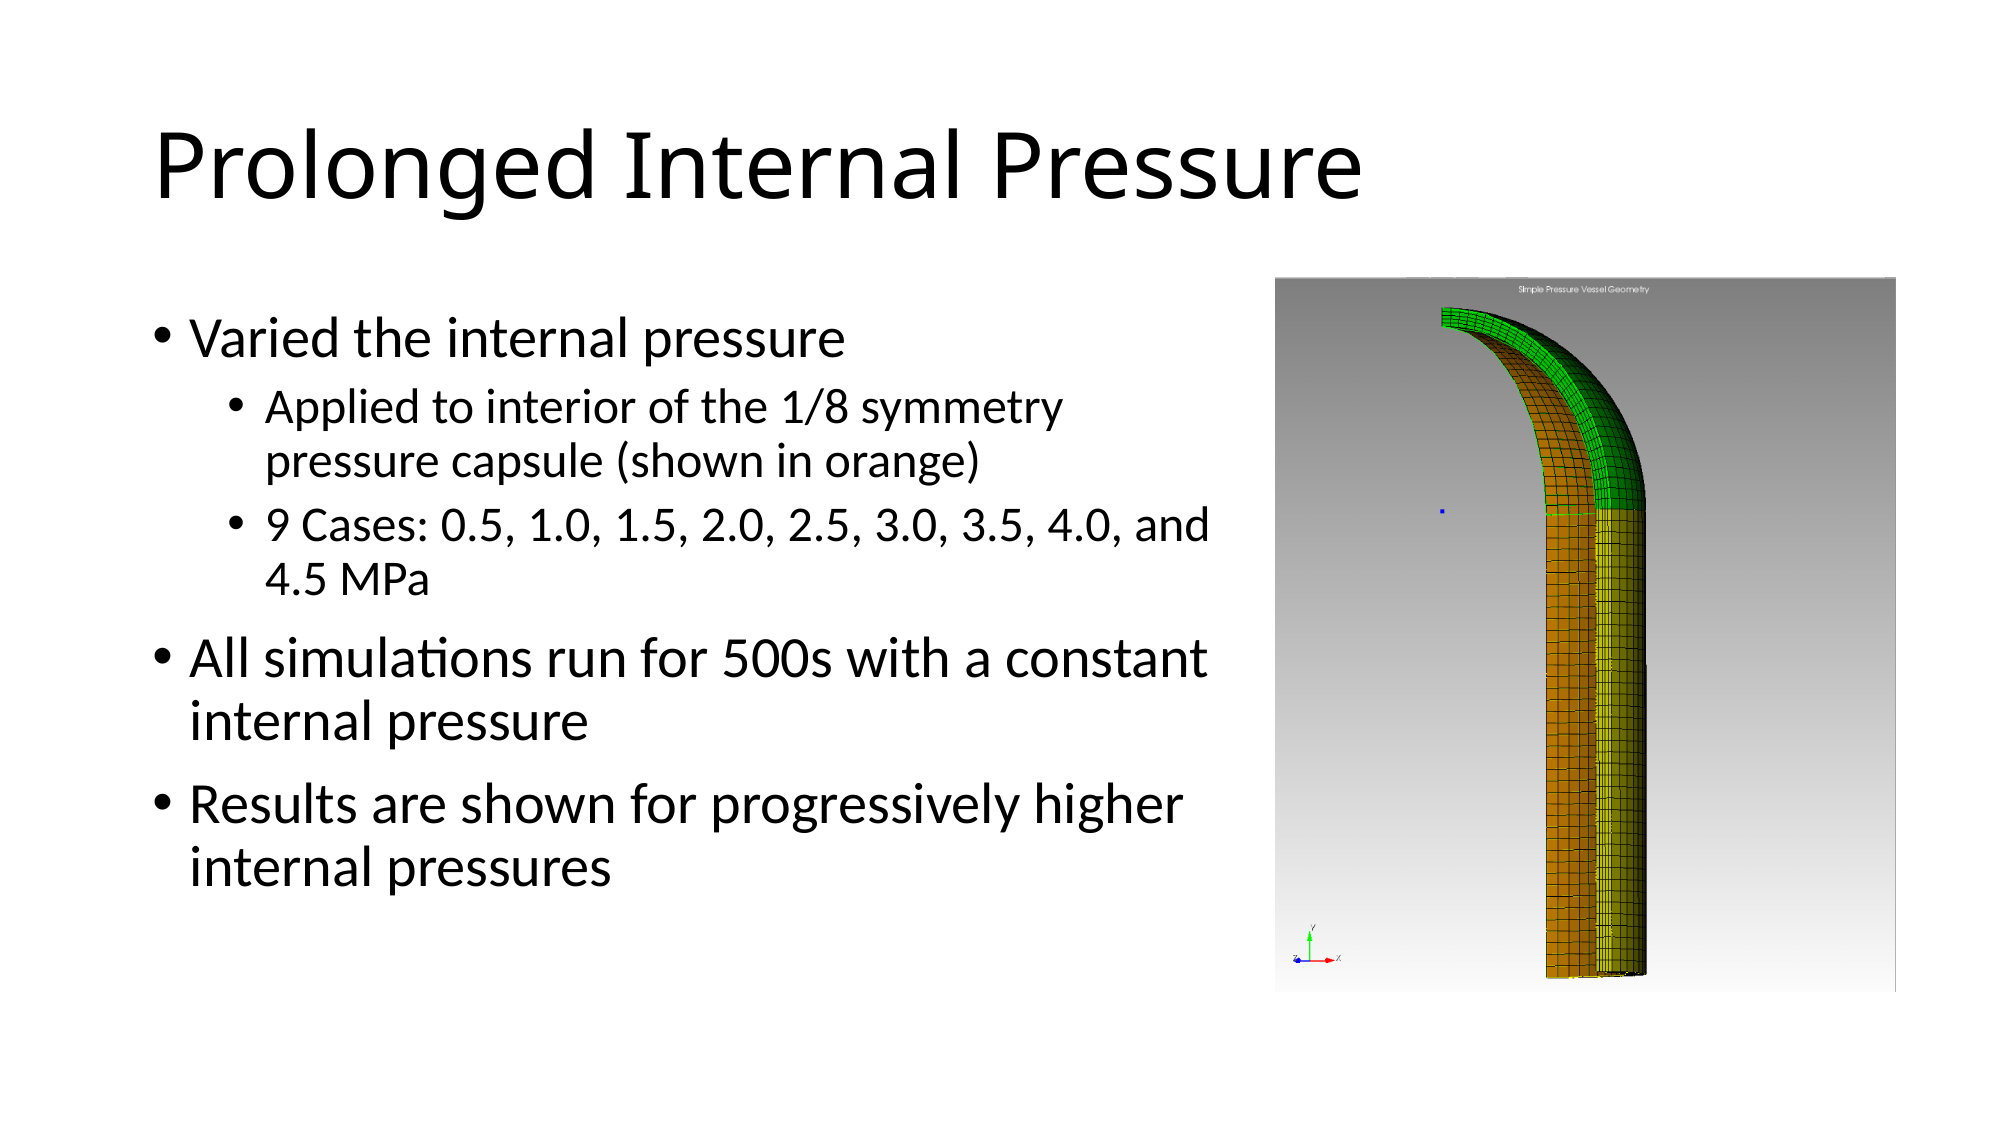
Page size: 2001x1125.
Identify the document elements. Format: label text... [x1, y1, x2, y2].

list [1275, 277, 1896, 992]
text_box Varied the internal pressure Applied to interior of the 1/8 symmetry pressure capsule (shown in orange) 9 Cases: 0.5, 1.0, 1.5, 2.0, 2.5, 3.0, 3.5, 4.0, and 4.5 MPa All simulations run for 500s with a constant internal pressure Results are shown for progressively higher internal pressures [137, 299, 1238, 1030]
title Prolonged Internal Pressure [137, 59, 1863, 278]
